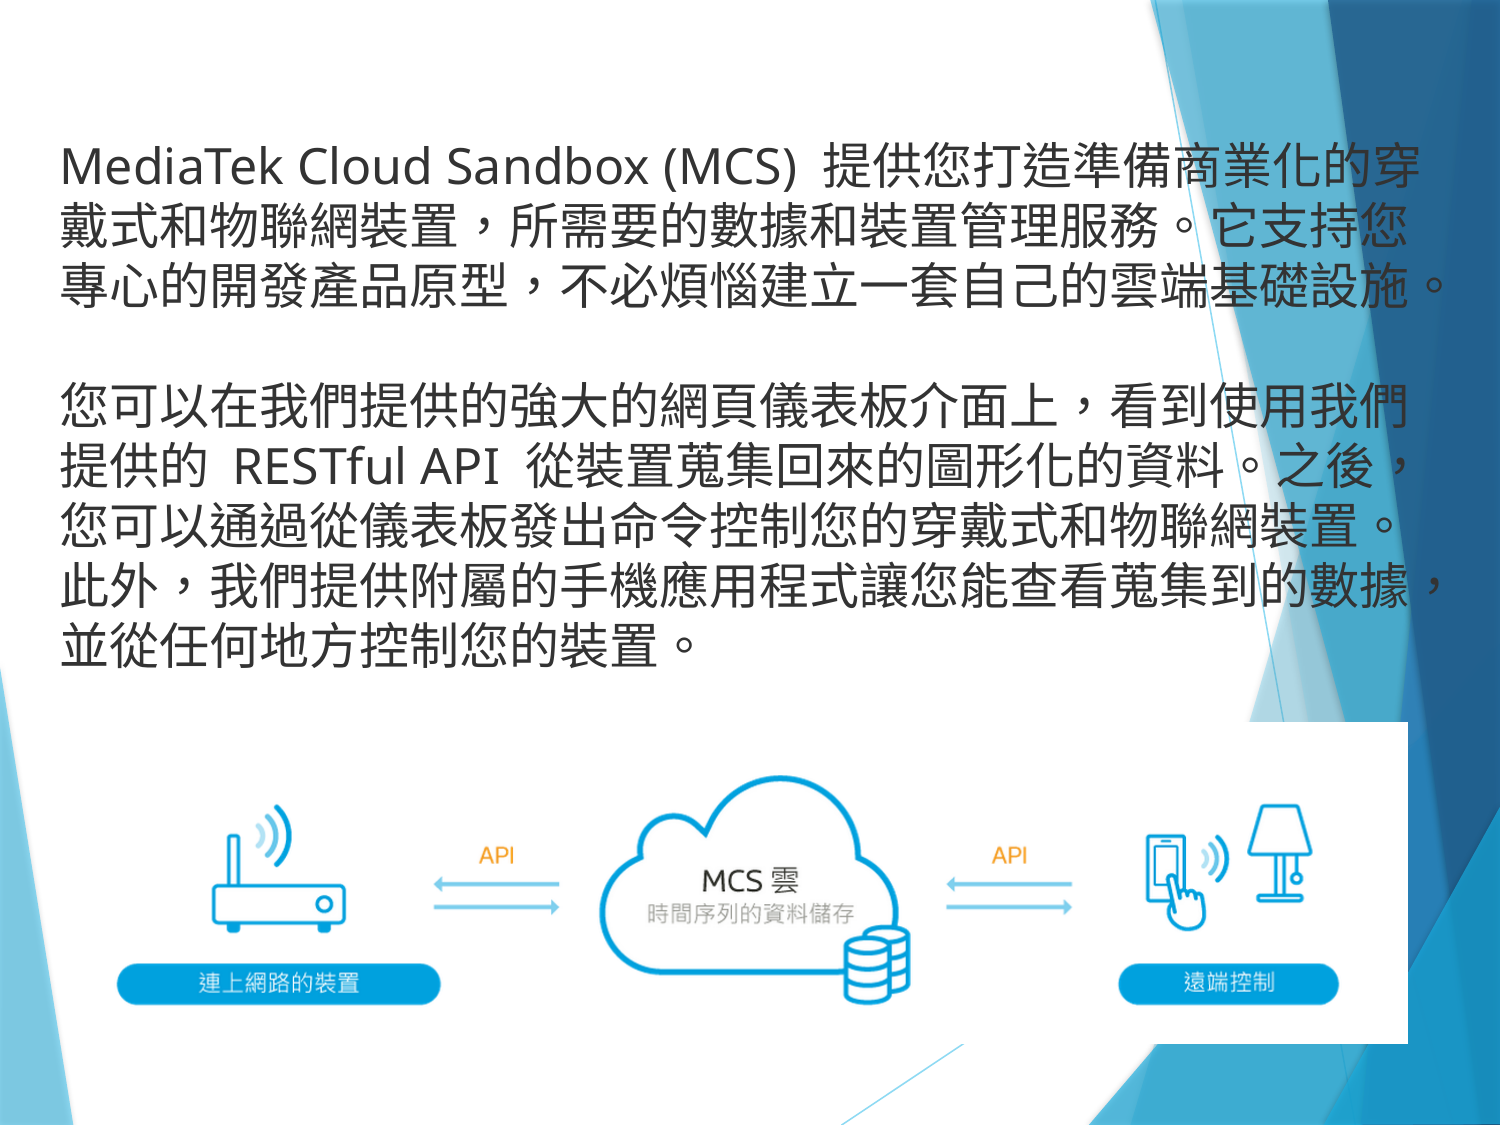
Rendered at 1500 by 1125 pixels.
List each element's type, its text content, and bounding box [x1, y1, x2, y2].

picture [77, 721, 1408, 1045]
text_box MediaTek Cloud Sandbox (MCS) 提供您打造準備商業化的穿戴式和物聯網裝置，所需要的數據和裝置管理服務。它支持您專心的開發產品原型，不必煩惱建立一套自己的雲端基礎設施。 您可以在我們提供的強大的網頁儀表板介面上，看到使用我們提供的 RESTful API 從裝置蒐集回來的圖形化的資料。之後，您可以通過從儀表板發出命令控制您的穿戴式和物聯網裝置。此外，我們提供附屬的手機應用程式讓您能查看蒐集到的數據，並從任何地方控制您的裝置。 [44, 127, 1470, 682]
